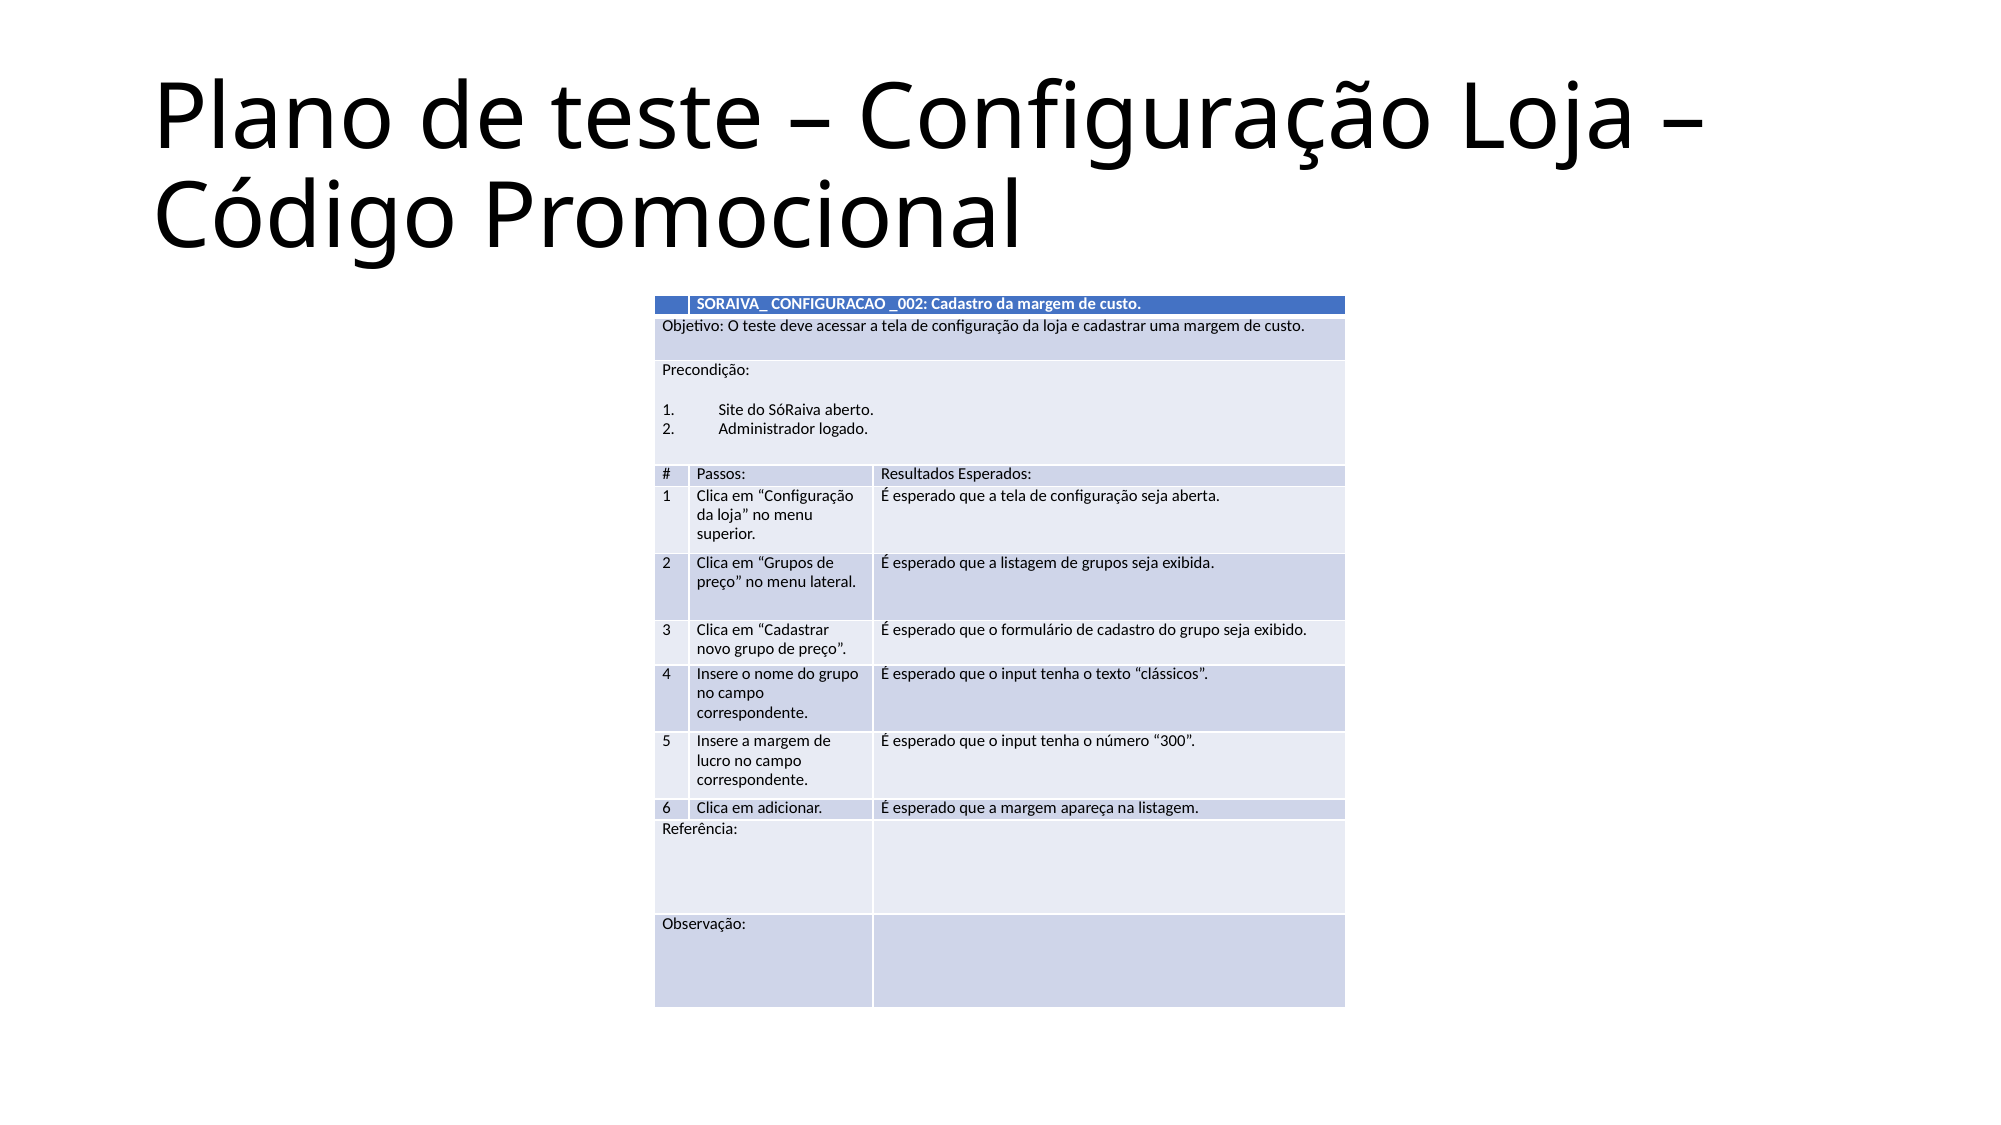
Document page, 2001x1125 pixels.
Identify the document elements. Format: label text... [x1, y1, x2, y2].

table_cell 2 [655, 554, 688, 620]
table_header [655, 296, 688, 314]
table_cell É esperado que a listagem de grupos seja exibida. [874, 554, 1345, 620]
table_cell É esperado que o input tenha o número “300”. [874, 733, 1345, 798]
table_cell Insere a margem de lucro no campo correspondente. [690, 733, 872, 798]
table_cell Clica em “Grupos de preço” no menu lateral. [690, 554, 872, 620]
table_cell Insere o nome do grupo no campo correspondente. [690, 666, 872, 731]
table_cell Passos: [690, 466, 872, 486]
table_header SORAIVA_ CONFIGURACAO _002: Cadastro da margem de custo. [690, 296, 1345, 314]
table_cell Referência: [655, 821, 872, 913]
table_cell Clica em adicionar. [690, 800, 872, 819]
table_cell É esperado que o input tenha o texto “clássicos”. [874, 666, 1345, 731]
table_cell 4 [655, 666, 688, 731]
table_cell 6 [655, 800, 688, 819]
table_cell Objetivo: O teste deve acessar a tela de configuração da loja e cadastrar uma margem de custo. [655, 319, 1345, 360]
table_cell Precondição: Site do SóRaiva aberto. Administrador logado. [655, 361, 1345, 464]
table_cell 1 [655, 487, 688, 553]
table_cell Clica em “Configuração da loja” no menu superior. [690, 487, 872, 553]
table_cell Clica em “Cadastrar novo grupo de preço”. [690, 621, 872, 664]
table_cell 5 [655, 733, 688, 798]
title Plano de teste – Configuração Loja – Código Promocional [137, 59, 1863, 278]
table_cell É esperado que a margem apareça na listagem. [874, 800, 1345, 819]
table_cell [874, 915, 1345, 1007]
table_cell Resultados Esperados: [874, 466, 1345, 486]
table_cell Observação: [655, 915, 872, 1007]
table_cell 3 [655, 621, 688, 664]
table_cell É esperado que o formulário de cadastro do grupo seja exibido. [874, 621, 1345, 664]
table_cell É esperado que a tela de configuração seja aberta. [874, 487, 1345, 553]
table_cell # [655, 466, 688, 486]
table_cell [874, 821, 1345, 913]
